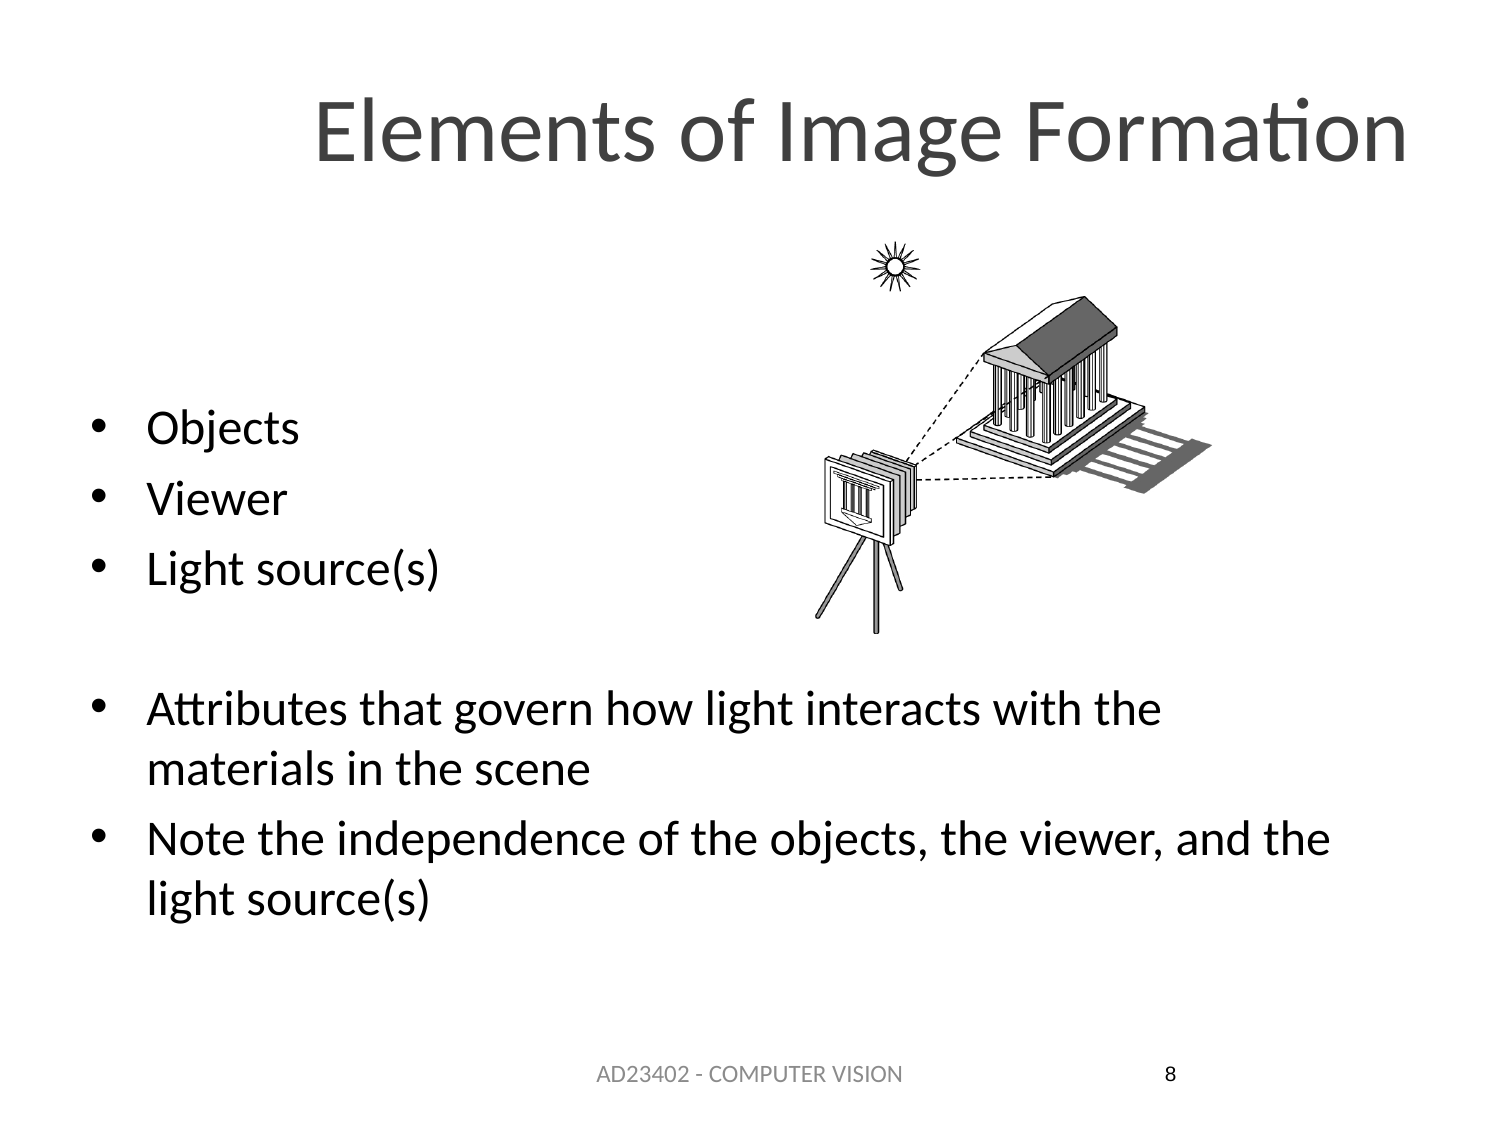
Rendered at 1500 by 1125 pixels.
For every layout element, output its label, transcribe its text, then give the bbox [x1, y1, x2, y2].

title Elements of Image Formation [225, 37, 1500, 213]
list Objects Viewer Light source(s) Attributes that govern how light interacts with the materials in the scene Note the independence of the objects, the viewer, and the light source(s) [75, 387, 1350, 1025]
footer AD23402 - COMPUTER VISION [512, 1042, 988, 1103]
slide_number 8 [1074, 1042, 1425, 1103]
picture [812, 238, 1219, 634]
